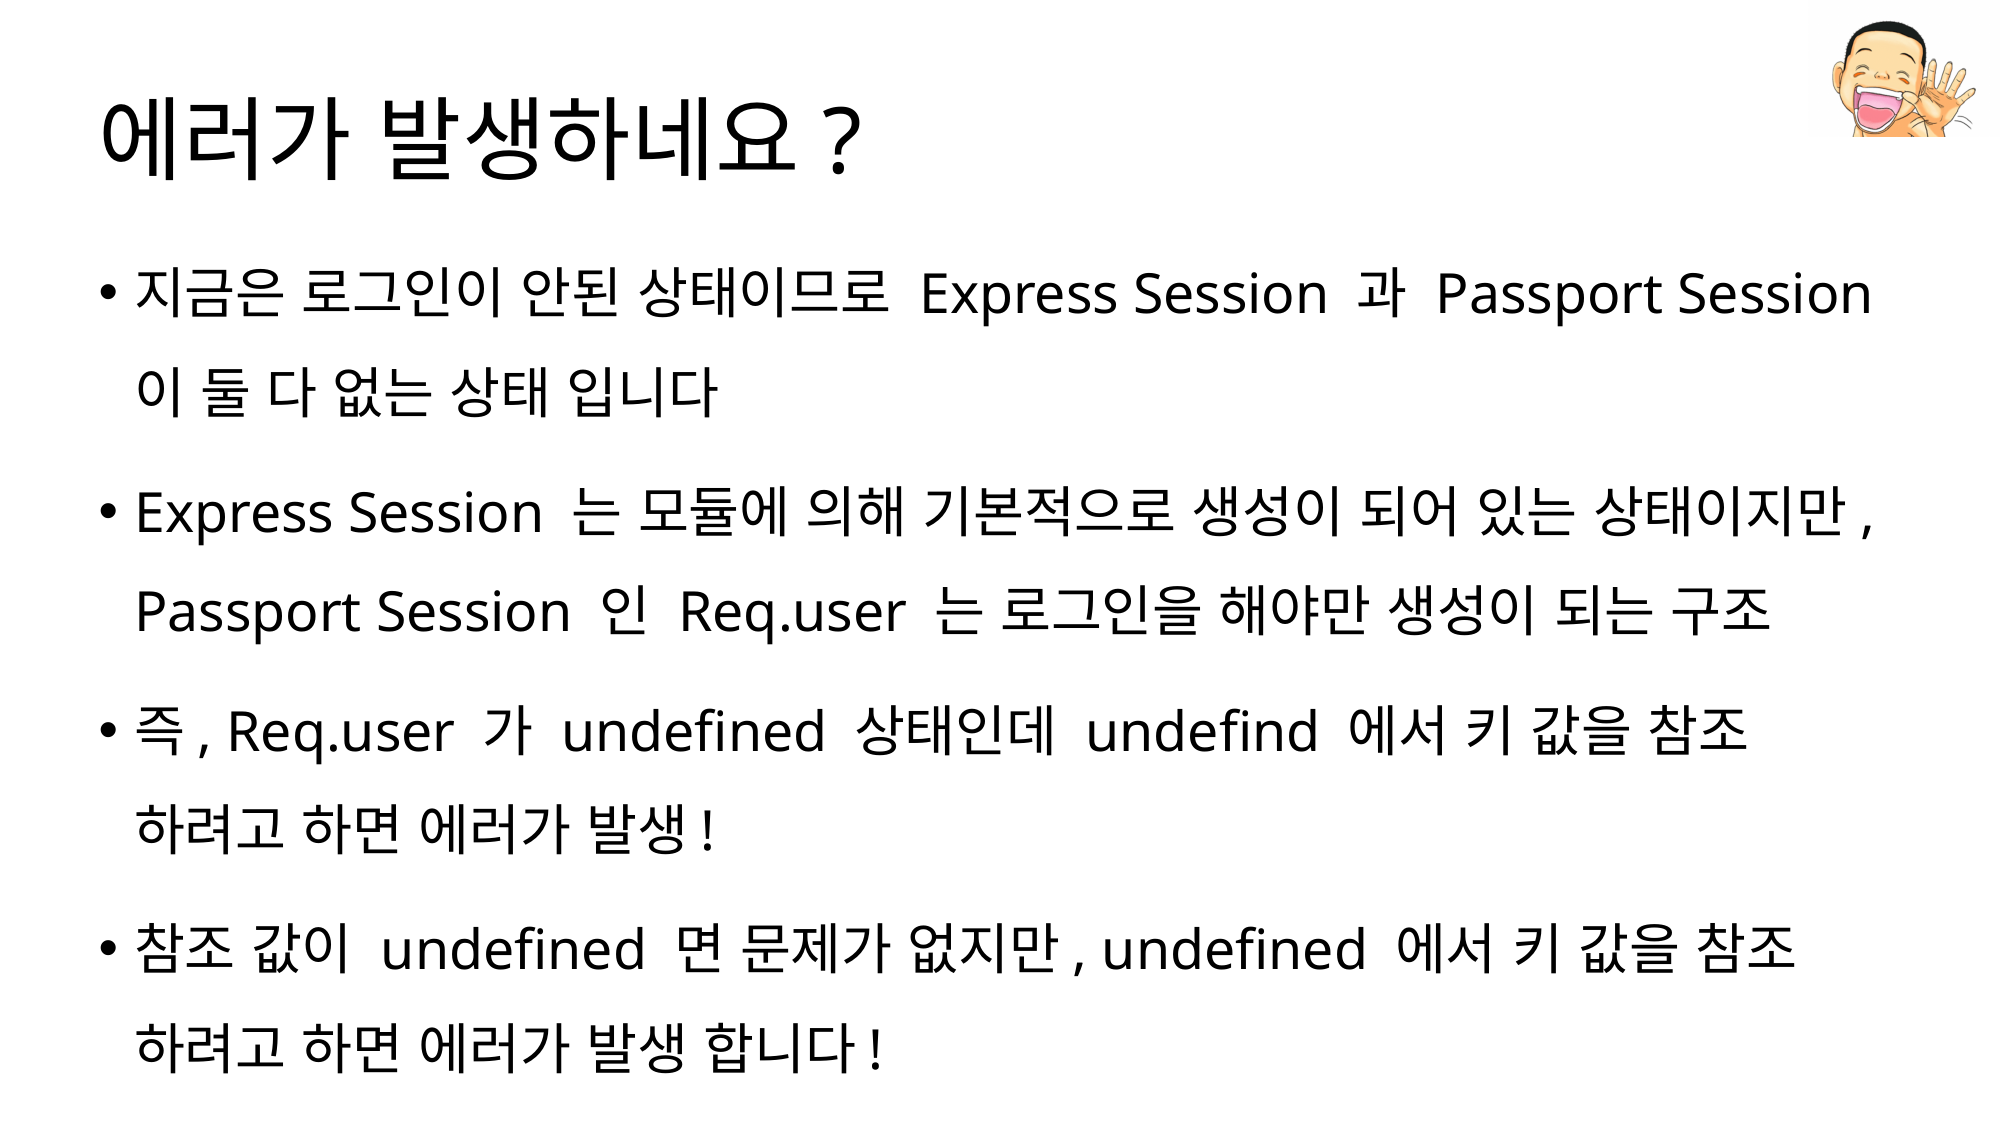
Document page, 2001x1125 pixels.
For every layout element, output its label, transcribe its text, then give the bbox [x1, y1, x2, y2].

picture [1931, 0, 2000, 137]
list 지금은 로그인이 안된 상태이므로 Express Session 과 Passport Session 이 둘 다 없는 상태 입니다 Express Session 는 모듈에 의해 기본적으로 생성이 되어 있는 상태이지만, Passport Session 인 Req.user 는 로그인을 해야만 생성이 되는 구조 즉, Req.user 가 undefined 상태인데 undefind 에서 키 값을 참조 하려고 하면 에러가 발생! 참조 값이 undefined 면 문제가 없지만, undefined 에서 키 값을 참조 하려고 하면 에러가 발생 합니다! [83, 217, 1931, 1100]
title 에러가 발생하네요? [83, 0, 1931, 217]
